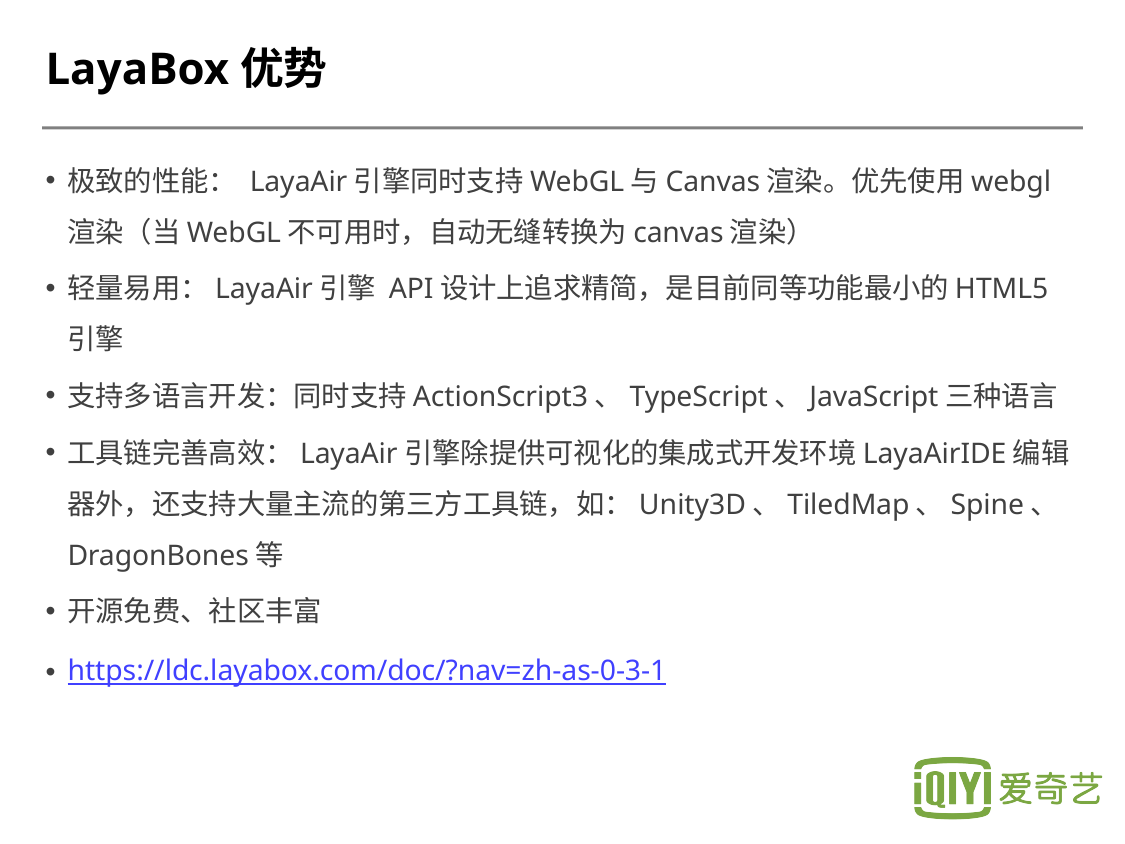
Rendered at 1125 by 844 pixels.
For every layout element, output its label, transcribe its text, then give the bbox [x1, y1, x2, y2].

title LayaBox优势 [30, 33, 1068, 115]
picture [881, 732, 1125, 836]
list 极致的性能： LayaAir引擎同时支持WebGL与Canvas渲染。优先使用webgl渲染（当WebGL不可用时，自动无缝转换为canvas渲染） 轻量易用：LayaAir引擎 API设计上追求精简，是目前同等功能最小的HTML5引擎 支持多语言开发：同时支持ActionScript3、TypeScript、JavaScript三种语言 工具链完善高效：LayaAir引擎除提供可视化的集成式开发环境LayaAirIDE编辑器外，还支持大量主流的第三方工具链，如：Unity3D、TiledMap、Spine、DragonBones等 开源免费、社区丰富 https://ldc.layabox.com/doc/?nav=zh-as-0-3-1 [30, 138, 1094, 741]
